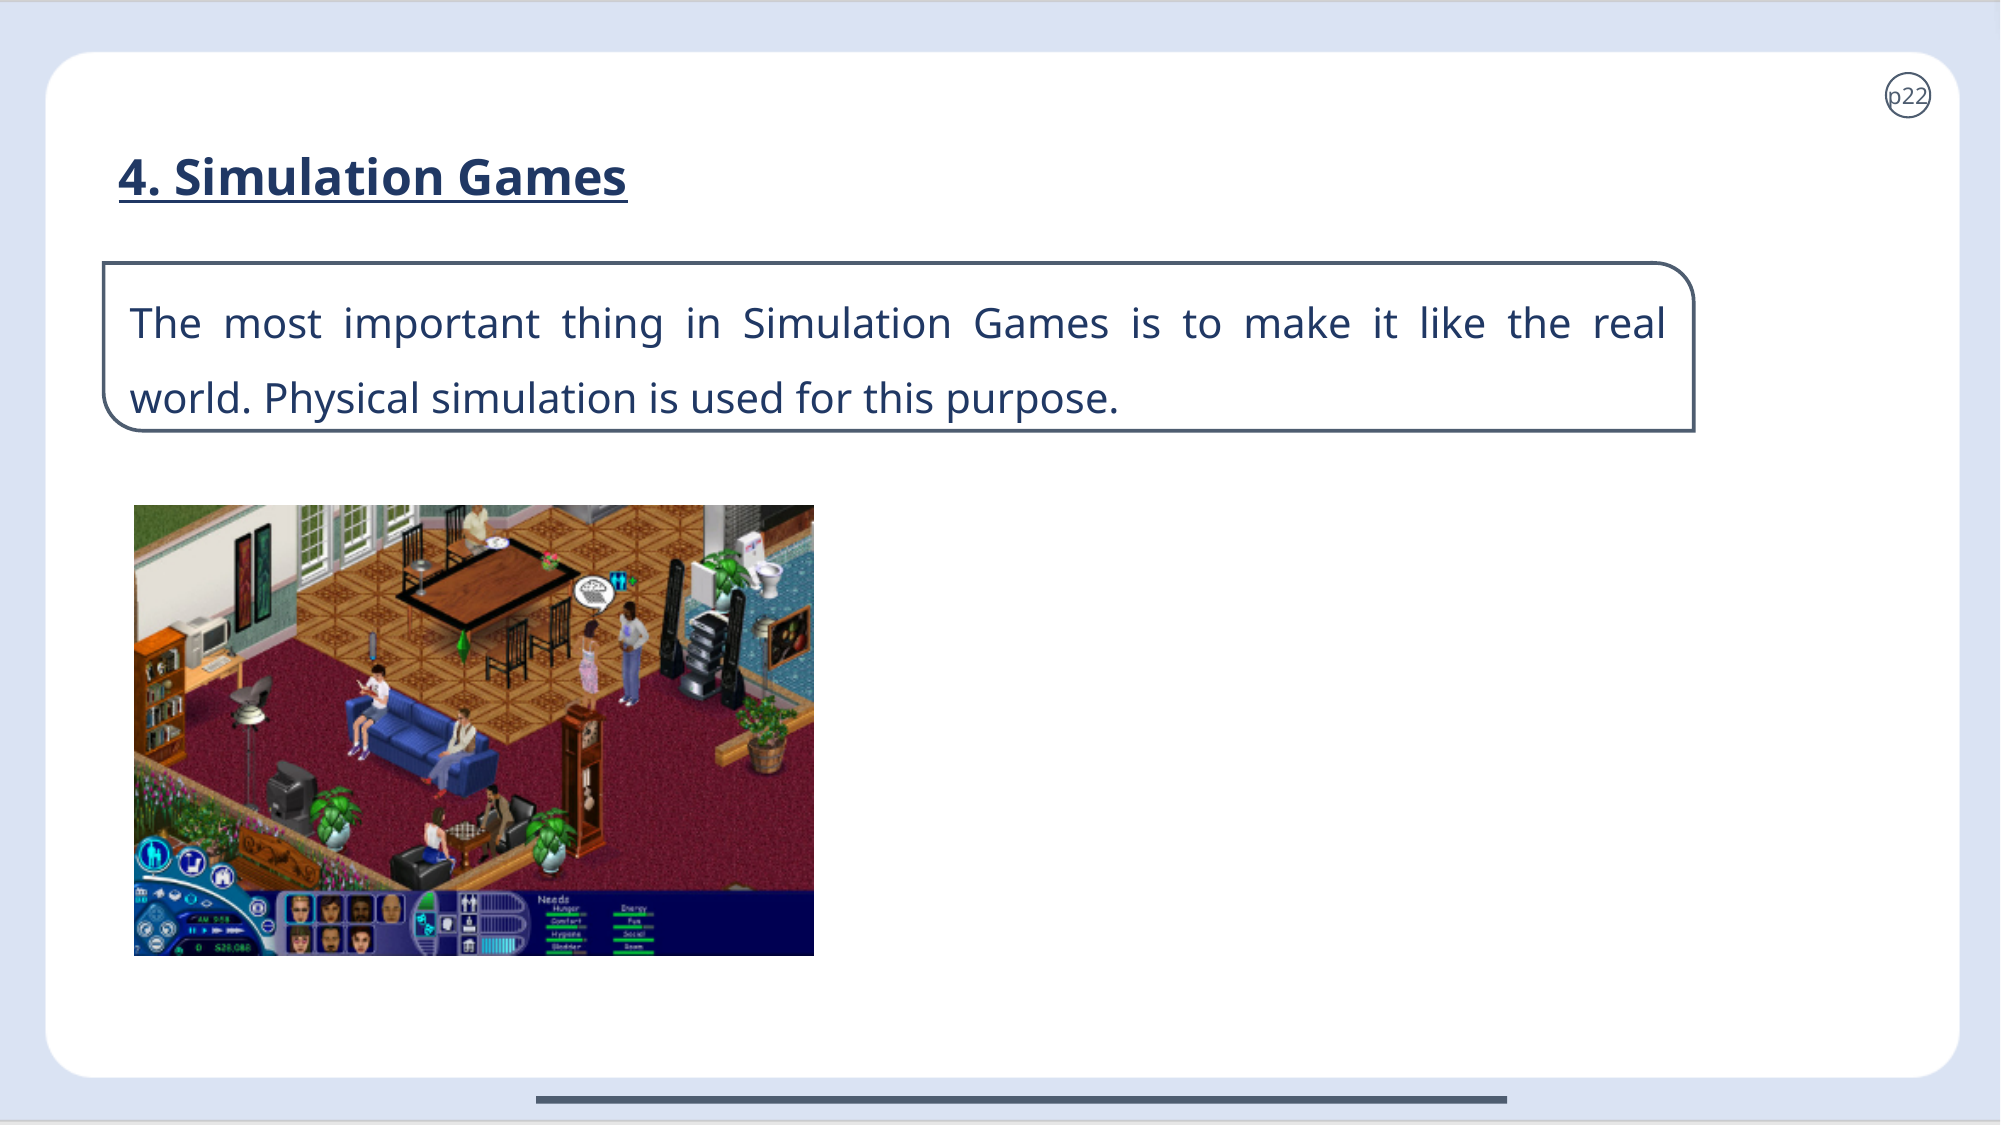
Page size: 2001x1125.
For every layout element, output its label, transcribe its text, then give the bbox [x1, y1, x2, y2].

text_box p22 [1884, 72, 1932, 119]
text_box [535, 1095, 1508, 1105]
text_box 4. Simulation Games [103, 108, 961, 214]
text_box The most important thing in Simulation Games is to make it like the real world. Physical simulation is used for this purpose. [102, 261, 1695, 432]
picture [0, 0, 2001, 1125]
